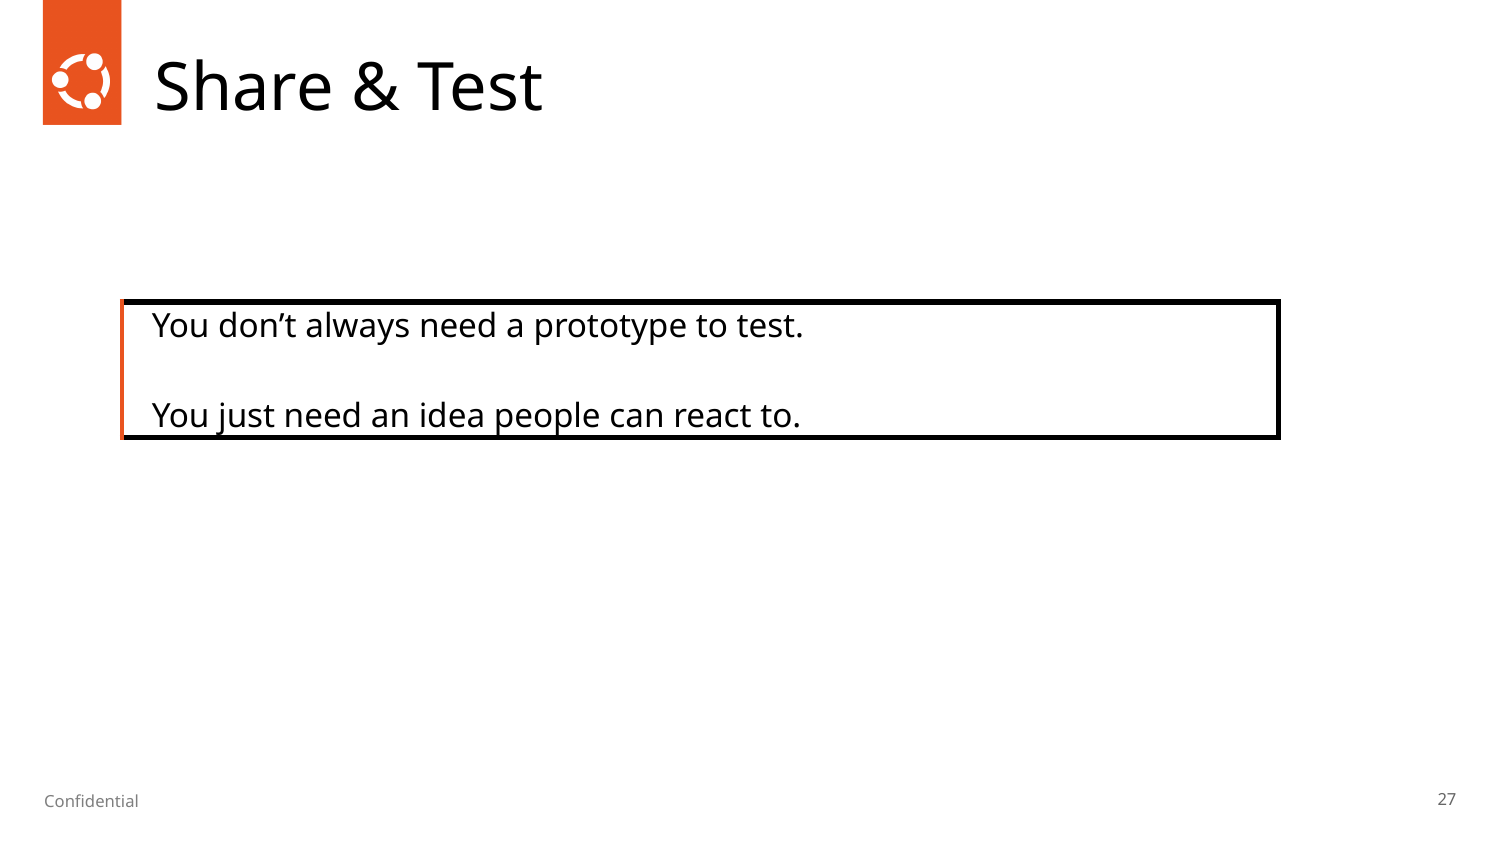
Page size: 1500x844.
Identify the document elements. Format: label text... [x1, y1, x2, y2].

picture [42, 0, 122, 125]
title Share & Test [154, 43, 1458, 126]
table_header You don’t always need a prototype to test. You just need an idea people can react to. [124, 305, 1276, 435]
list Confidential [44, 790, 250, 819]
slide_number ‹#› [1381, 773, 1472, 839]
